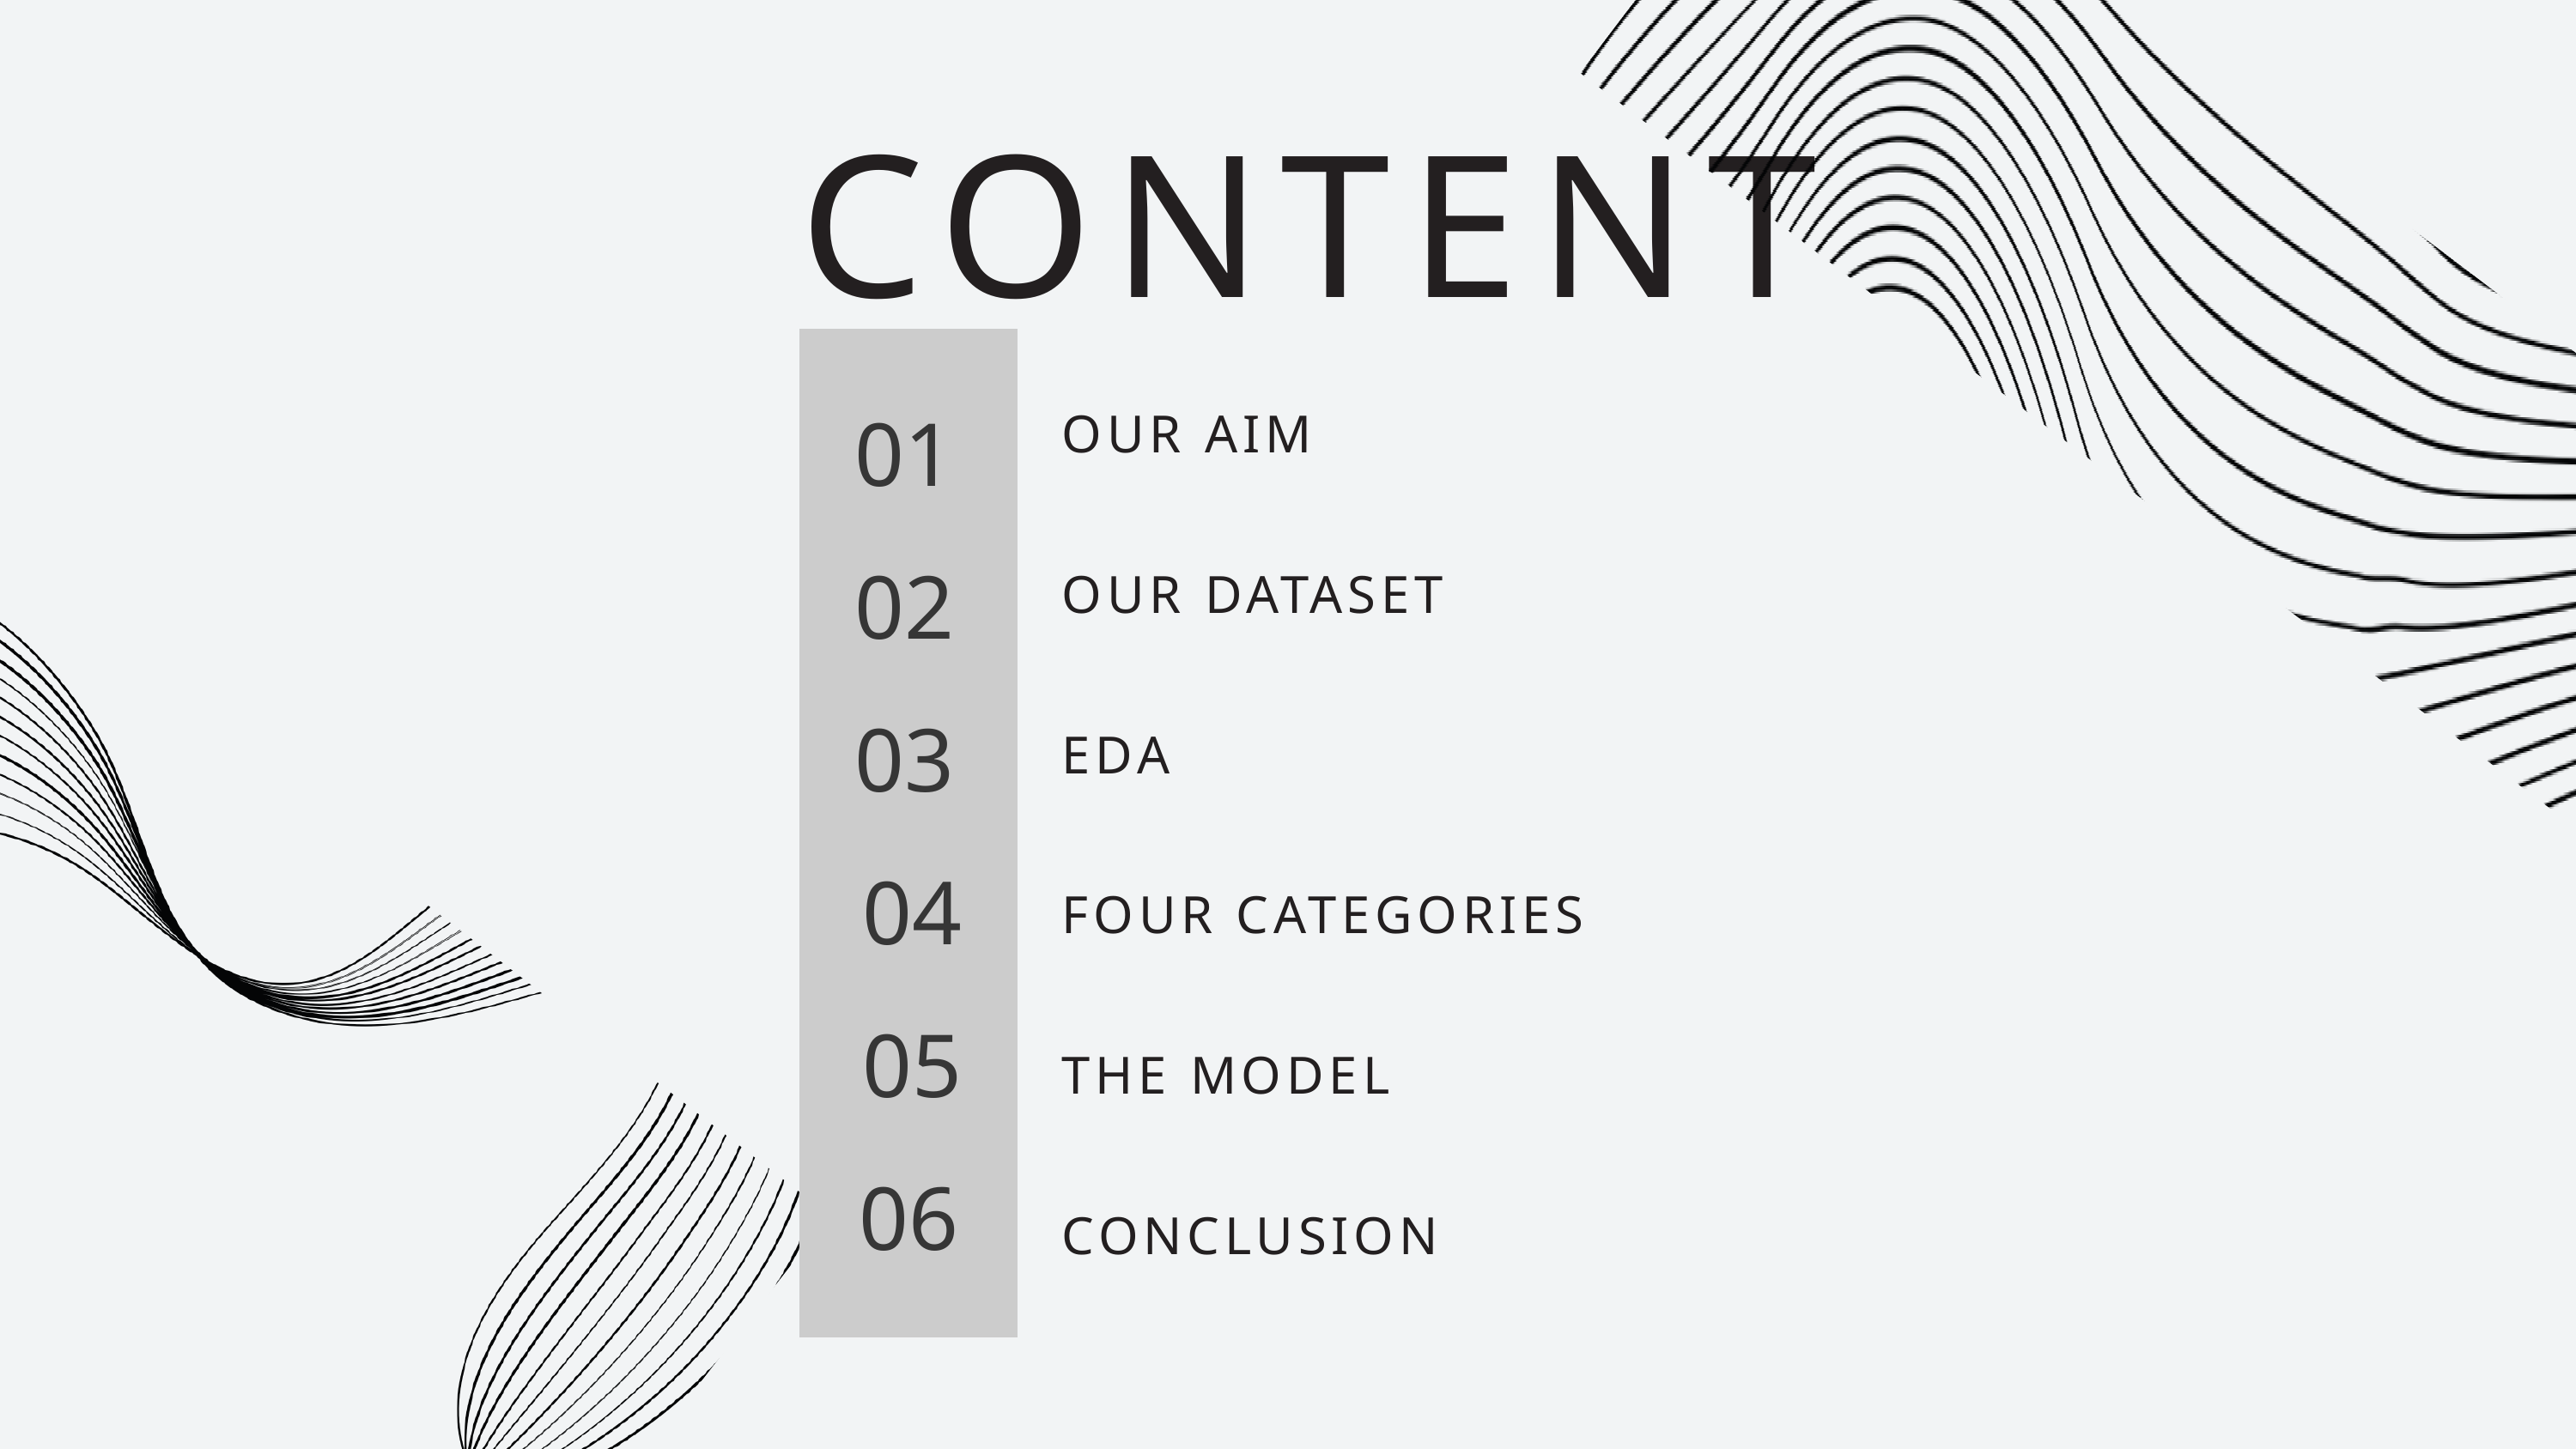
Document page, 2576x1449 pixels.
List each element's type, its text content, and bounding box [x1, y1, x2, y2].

text_box [0, 575, 794, 1449]
text_box CONTENT [799, 64, 1928, 337]
text_box [1580, 0, 2576, 828]
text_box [829, 398, 987, 1267]
text_box CONCLUSION [1061, 1193, 1991, 1264]
text_box OUR AIM [1061, 392, 1991, 464]
text_box EDA [1061, 712, 1991, 785]
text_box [799, 328, 1018, 1338]
text_box OUR DATASET [1061, 552, 2037, 624]
text_box THE MODEL [1061, 1033, 2037, 1105]
text_box FOUR CATEGORIES [1061, 873, 2037, 944]
